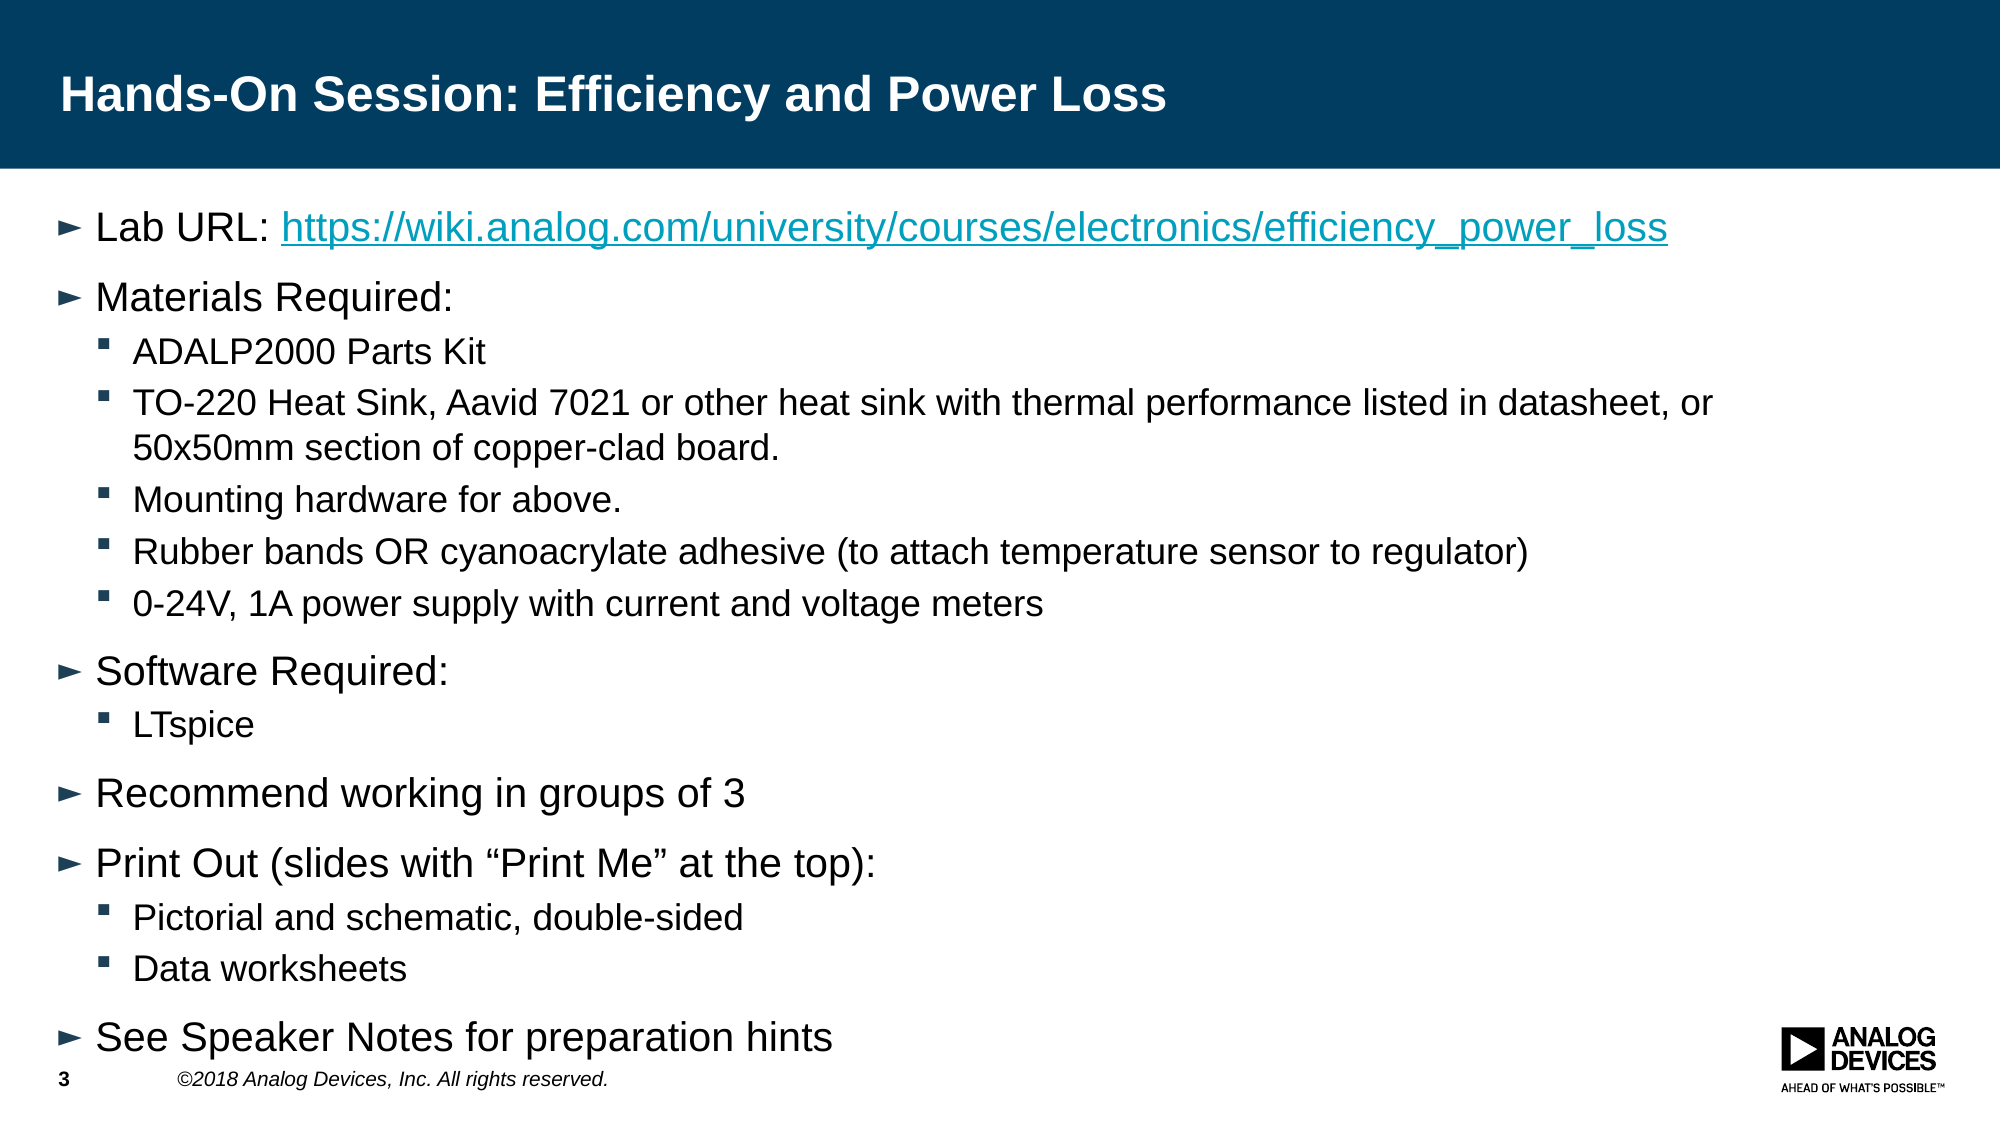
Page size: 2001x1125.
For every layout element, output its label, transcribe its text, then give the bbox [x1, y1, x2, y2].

slide_number 3 [58, 1037, 115, 1092]
title Hands-On Session: Efficiency and Power Loss [0, 0, 2000, 169]
footer ©2018 Analog Devices, Inc. All rights reserved. [177, 1037, 971, 1092]
list Lab URL: https://wiki.analog.com/university/courses/electronics/efficiency_power_loss Materials Required: ADALP2000 Parts Kit TO-220 Heat Sink, Aavid 7021 or other heat sink with thermal performance listed in datasheet, or 50x50mm section of copper-clad board. Mounting hardware for above. Rubber bands OR cyanoacrylate adhesive (to attach temperature sensor to regulator) 0-24V, 1A power supply with current and voltage meters Software Required: LTspice Recommend working in groups of 3 Print Out (slides with “Print Me” at the top): Pictorial and schematic, double-sided Data worksheets See Speaker Notes for preparation hints [58, 200, 1767, 1065]
